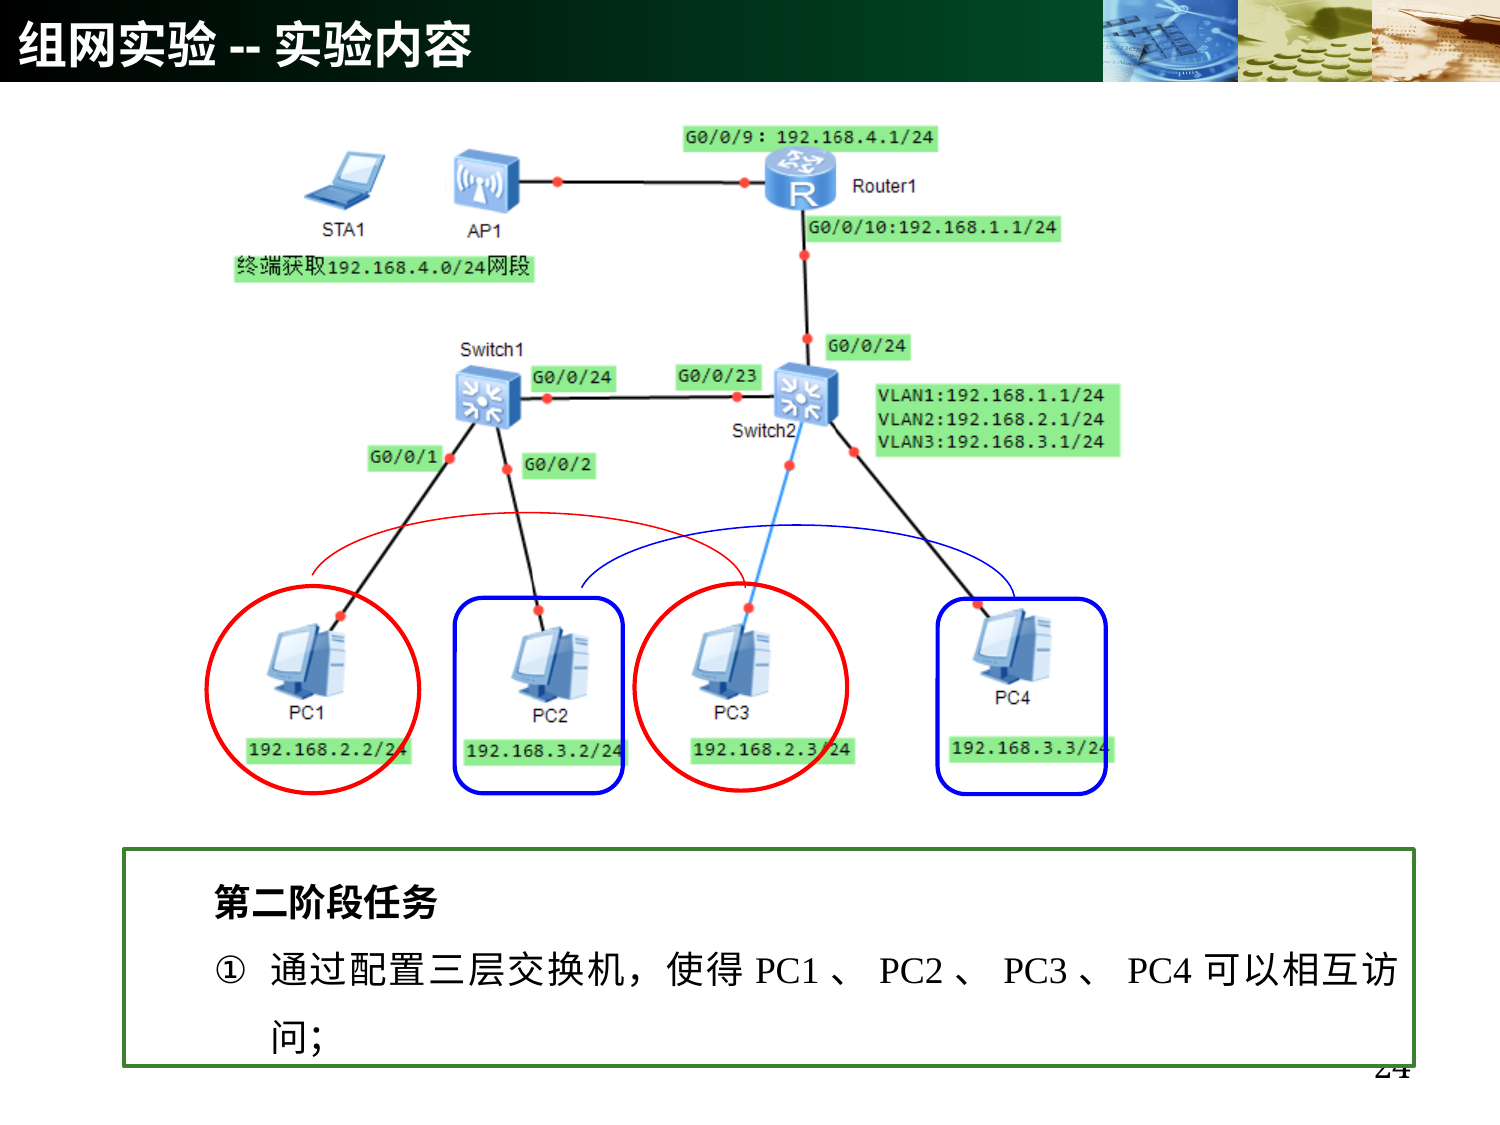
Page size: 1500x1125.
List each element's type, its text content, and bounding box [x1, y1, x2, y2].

title 组网实验--实验内容 [2, 14, 1022, 74]
footer 24 [950, 1022, 1426, 1099]
text_box [204, 629, 224, 751]
text_box 第二阶段任务 通过配置三层交换机，使得PC1、PC2、PC3、PC4可以相互访问； [122, 847, 1416, 1068]
picture [1103, 0, 1500, 82]
picture [229, 101, 1139, 794]
